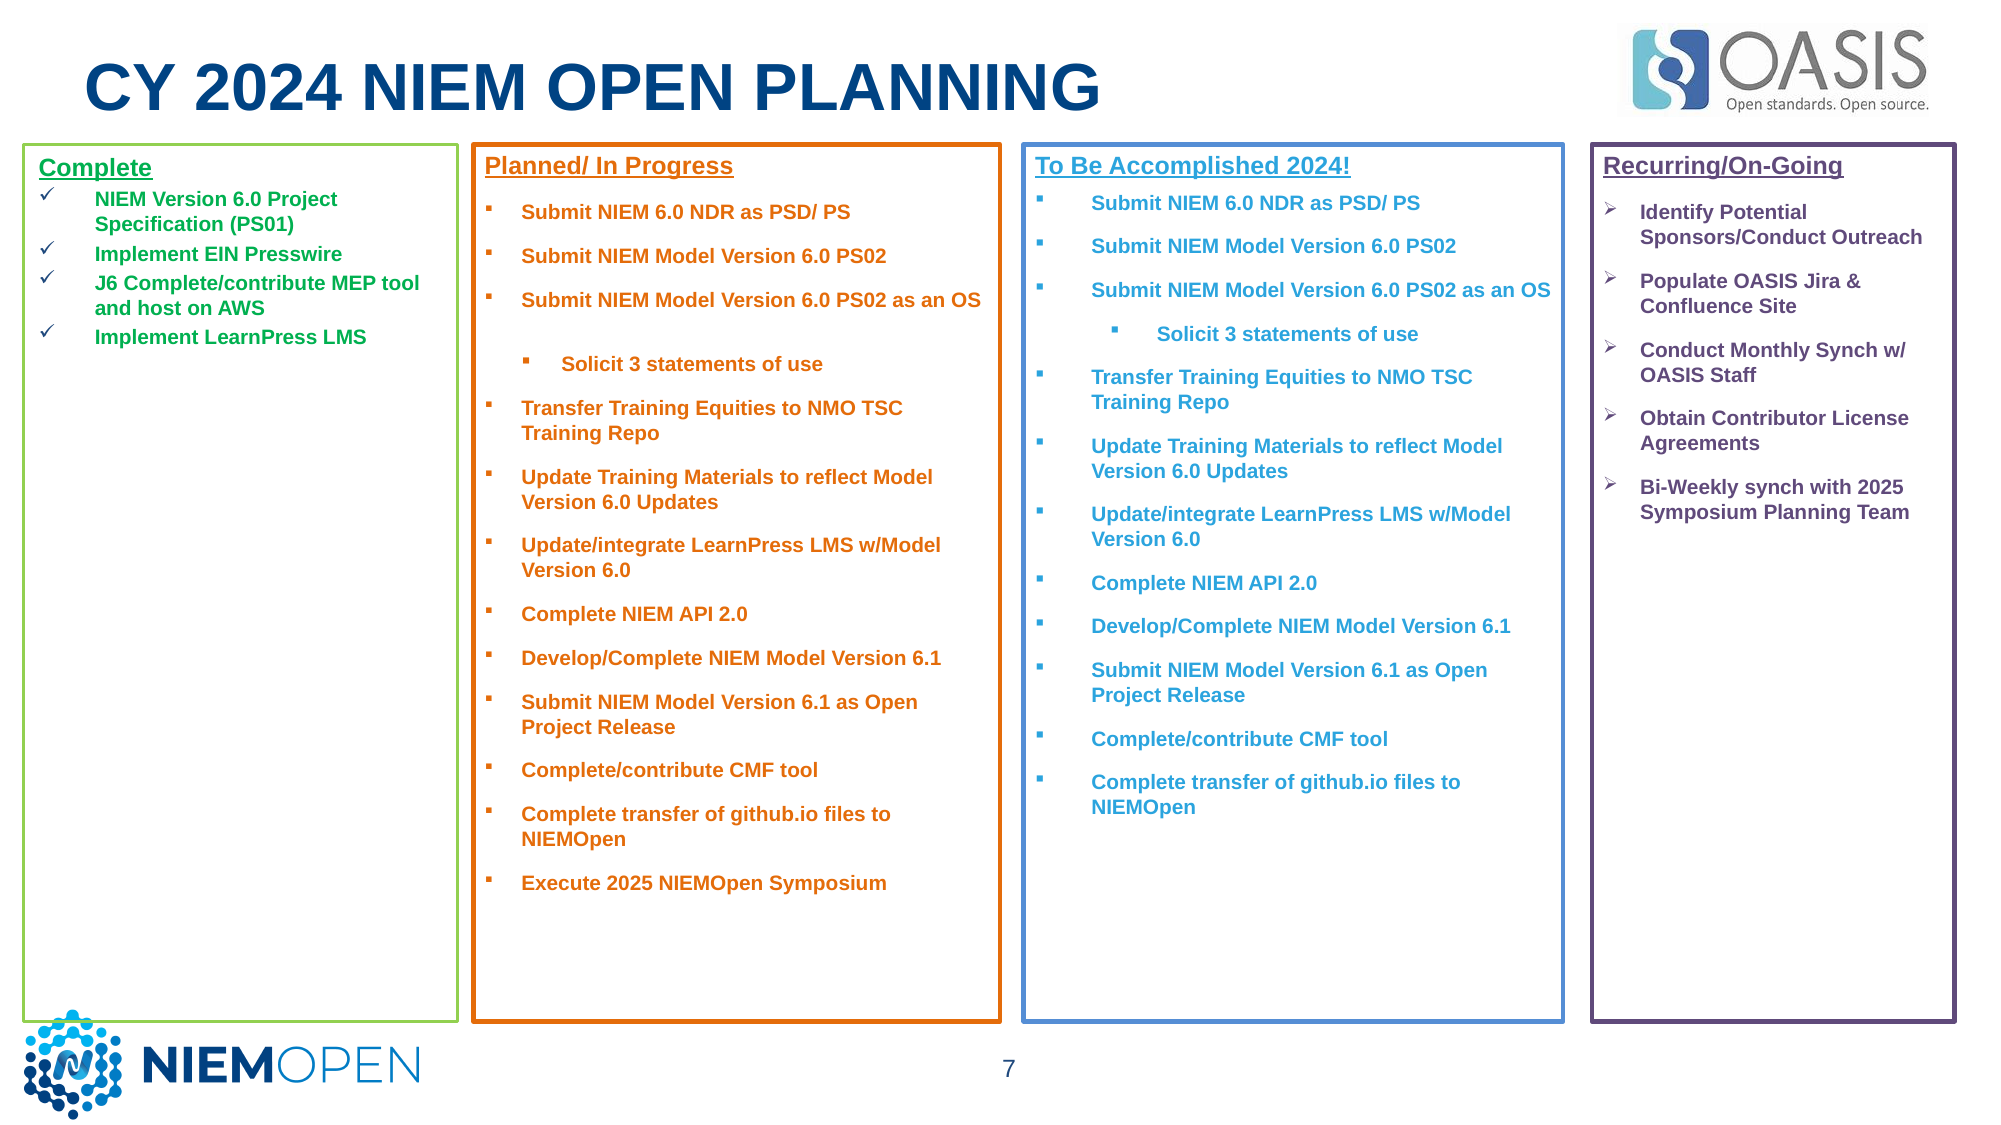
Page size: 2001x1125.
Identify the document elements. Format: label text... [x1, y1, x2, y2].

slide_number 7 [775, 1045, 1243, 1106]
picture [1617, 23, 1929, 117]
picture [19, 1004, 424, 1125]
text_box CY 2024 NIEM Open planning [70, 52, 1324, 120]
text_box Complete NIEM Version 6.0 Project Specification (PS01) Implement EIN Presswire J6 Complete/contribute MEP tool and host on AWS Implement LearnPress LMS [23, 144, 458, 1022]
text_box Planned/ In Progress Submit NIEM 6.0 NDR as PSD/ PS Submit NIEM Model Version 6.0 PS02 Submit NIEM Model Version 6.0 PS02 as an OS Solicit 3 statements of use Transfer Training Equities to NMO TSC Training Repo Update Training Materials to reflect Model Version 6.0 Updates Update/integrate LearnPress LMS w/Model Version 6.0 Complete NIEM API 2.0 Develop/Complete NIEM Model Version 6.1 Submit NIEM Model Version 6.1 as Open Project Release Complete/contribute CMF tool Complete transfer of github.io files to NIEMOpen Execute 2025 NIEMOpen Symposium [473, 144, 1000, 1022]
text_box To Be Accomplished 2024! Submit NIEM 6.0 NDR as PSD/ PS Submit NIEM Model Version 6.0 PS02 Submit NIEM Model Version 6.0 PS02 as an OS Solicit 3 statements of use Transfer Training Equities to NMO TSC Training Repo Update Training Materials to reflect Model Version 6.0 Updates Update/integrate LearnPress LMS w/Model Version 6.0 Complete NIEM API 2.0 Develop/Complete NIEM Model Version 6.1 Submit NIEM Model Version 6.1 as Open Project Release Complete/contribute CMF tool Complete transfer of github.io files to NIEMOpen [1023, 144, 1564, 1022]
text_box Recurring/On-Going Identify Potential Sponsors/Conduct Outreach Populate OASIS Jira & Confluence Site Conduct Monthly Synch w/ OASIS Staff Obtain Contributor License Agreements Bi-Weekly synch with 2025 Symposium Planning Team [1591, 144, 1955, 1022]
